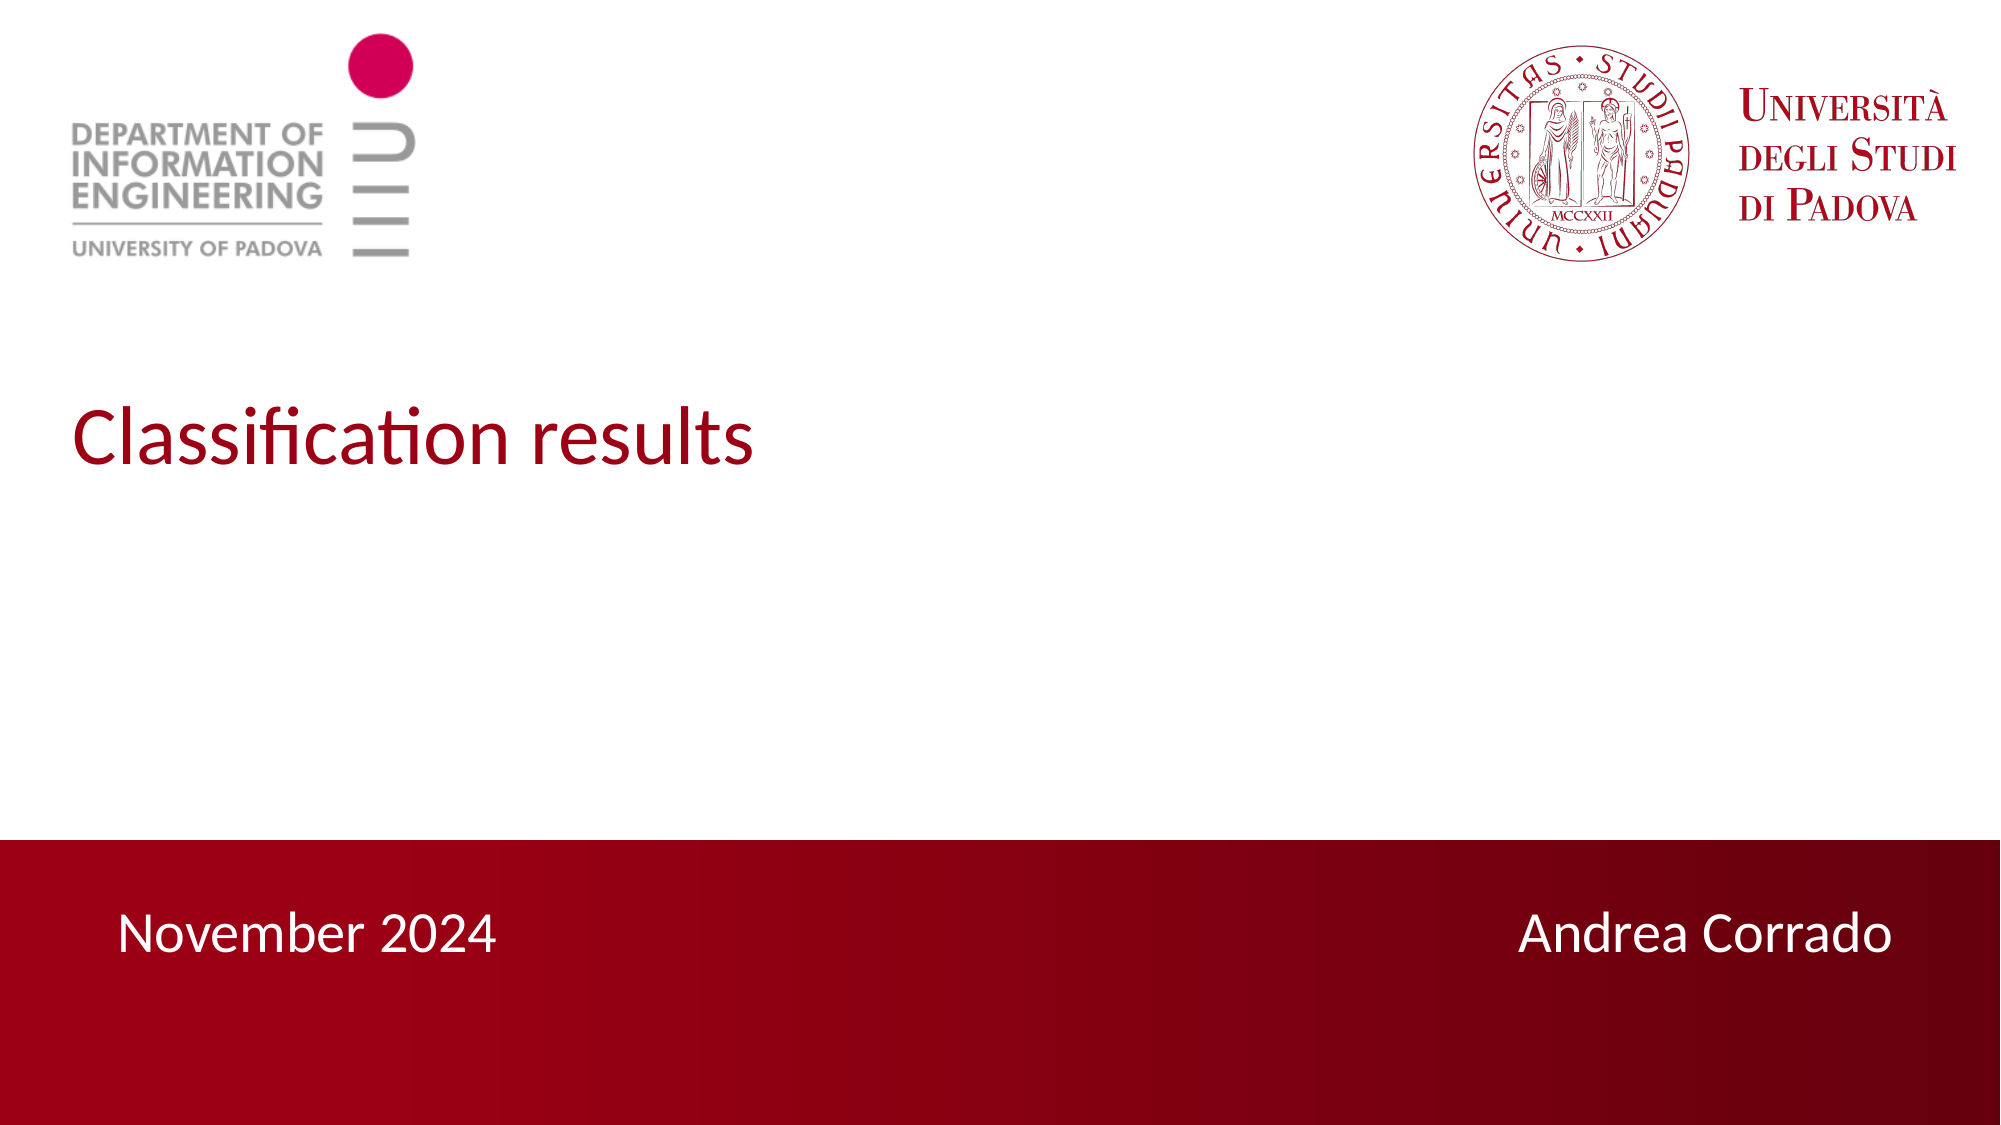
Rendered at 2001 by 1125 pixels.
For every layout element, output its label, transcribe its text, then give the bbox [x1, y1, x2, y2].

picture [1472, 44, 1956, 263]
list Andrea Corrado [1154, 894, 1909, 1062]
list Classification results [57, 385, 1964, 803]
text_box November 2024 [102, 895, 856, 1062]
picture [39, 16, 445, 285]
